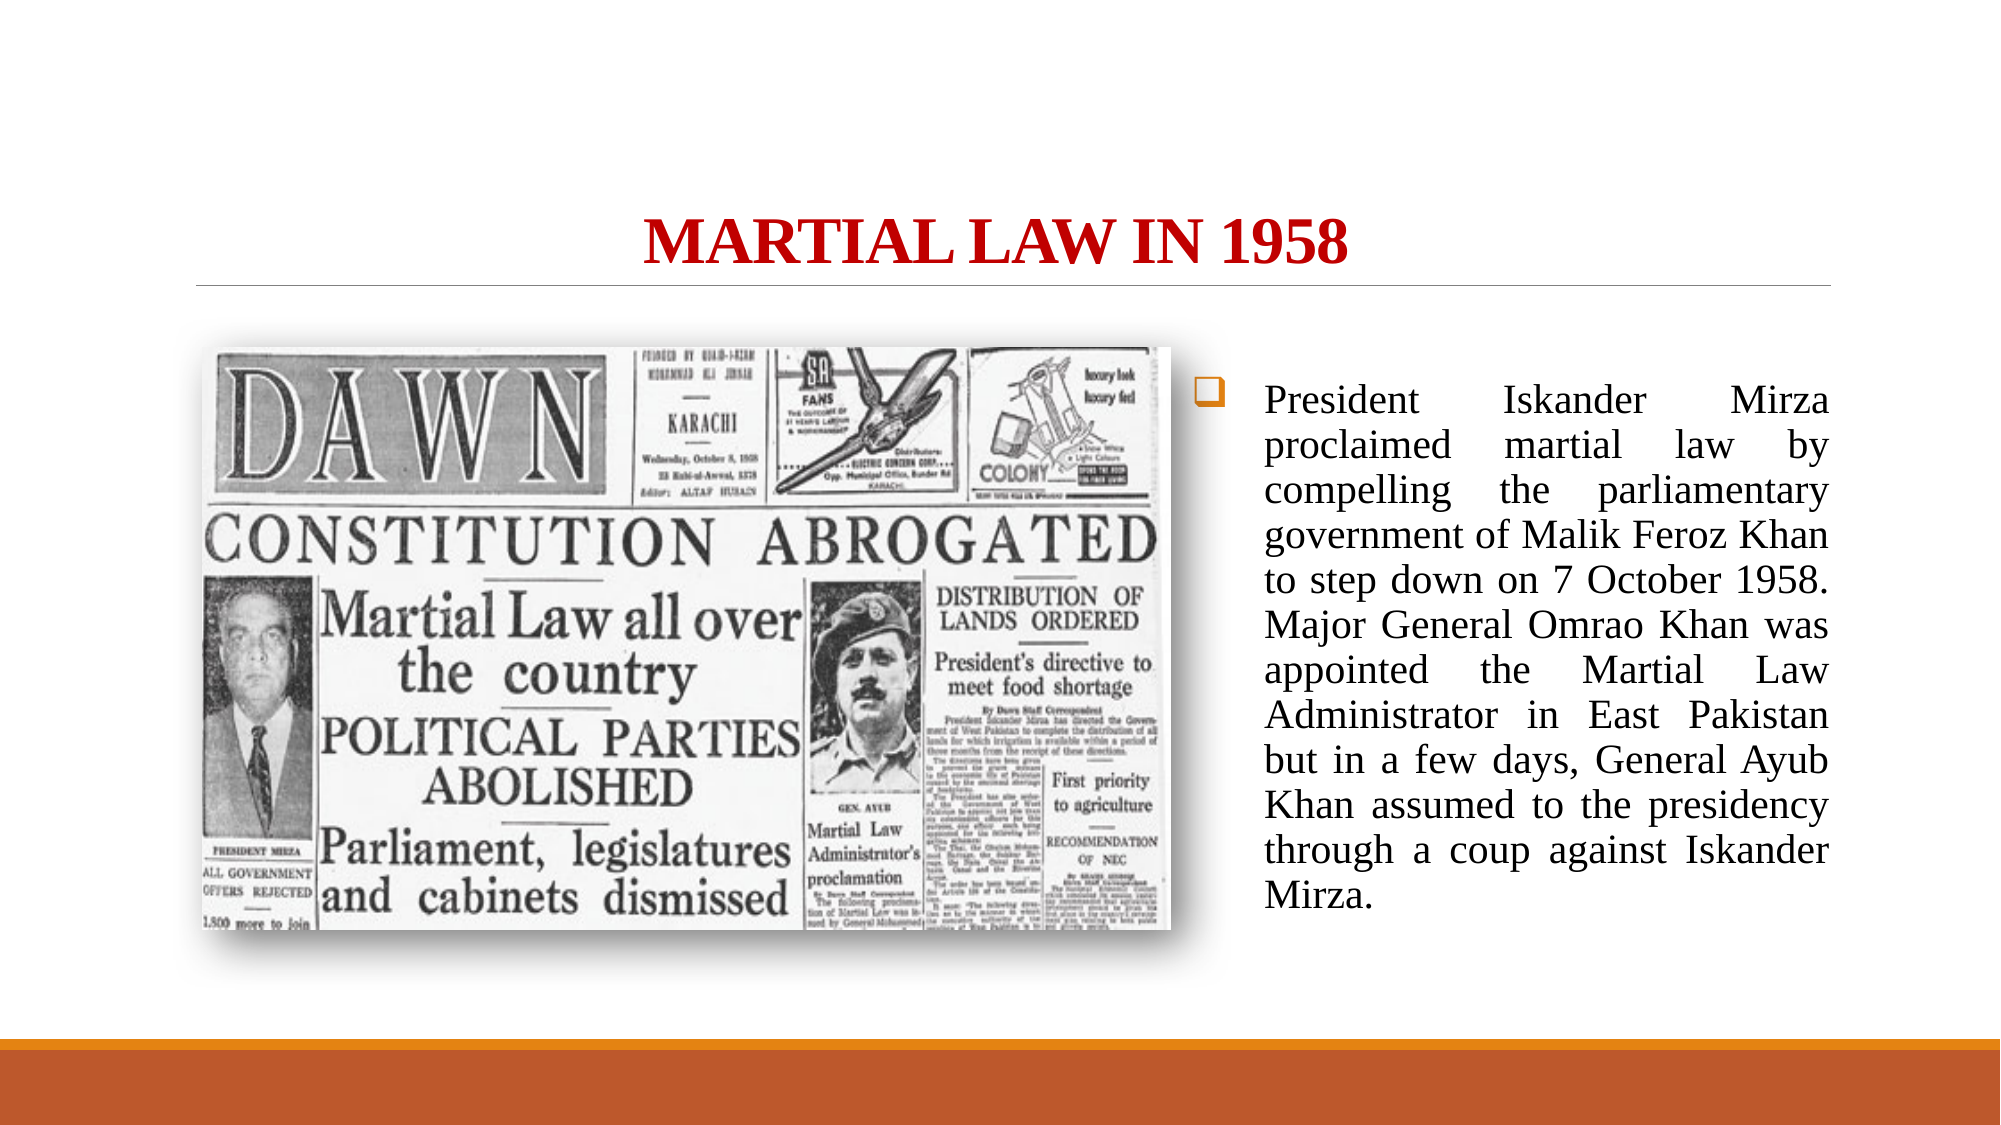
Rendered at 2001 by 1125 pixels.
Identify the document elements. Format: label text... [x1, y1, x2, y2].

picture [202, 347, 1171, 930]
title MARTIAL LAW IN 1958 [180, 143, 1830, 285]
list President Iskander Mirza proclaimed martial law by compelling the parliamentary government of Malik Feroz Khan to step down on 7 October 1958. Major General Omrao Khan was appointed the Martial Law Administrator in East Pakistan but in a few days, General Ayub Khan assumed to the presidency through a coup against Iskander Mirza. [1170, 302, 1830, 1060]
